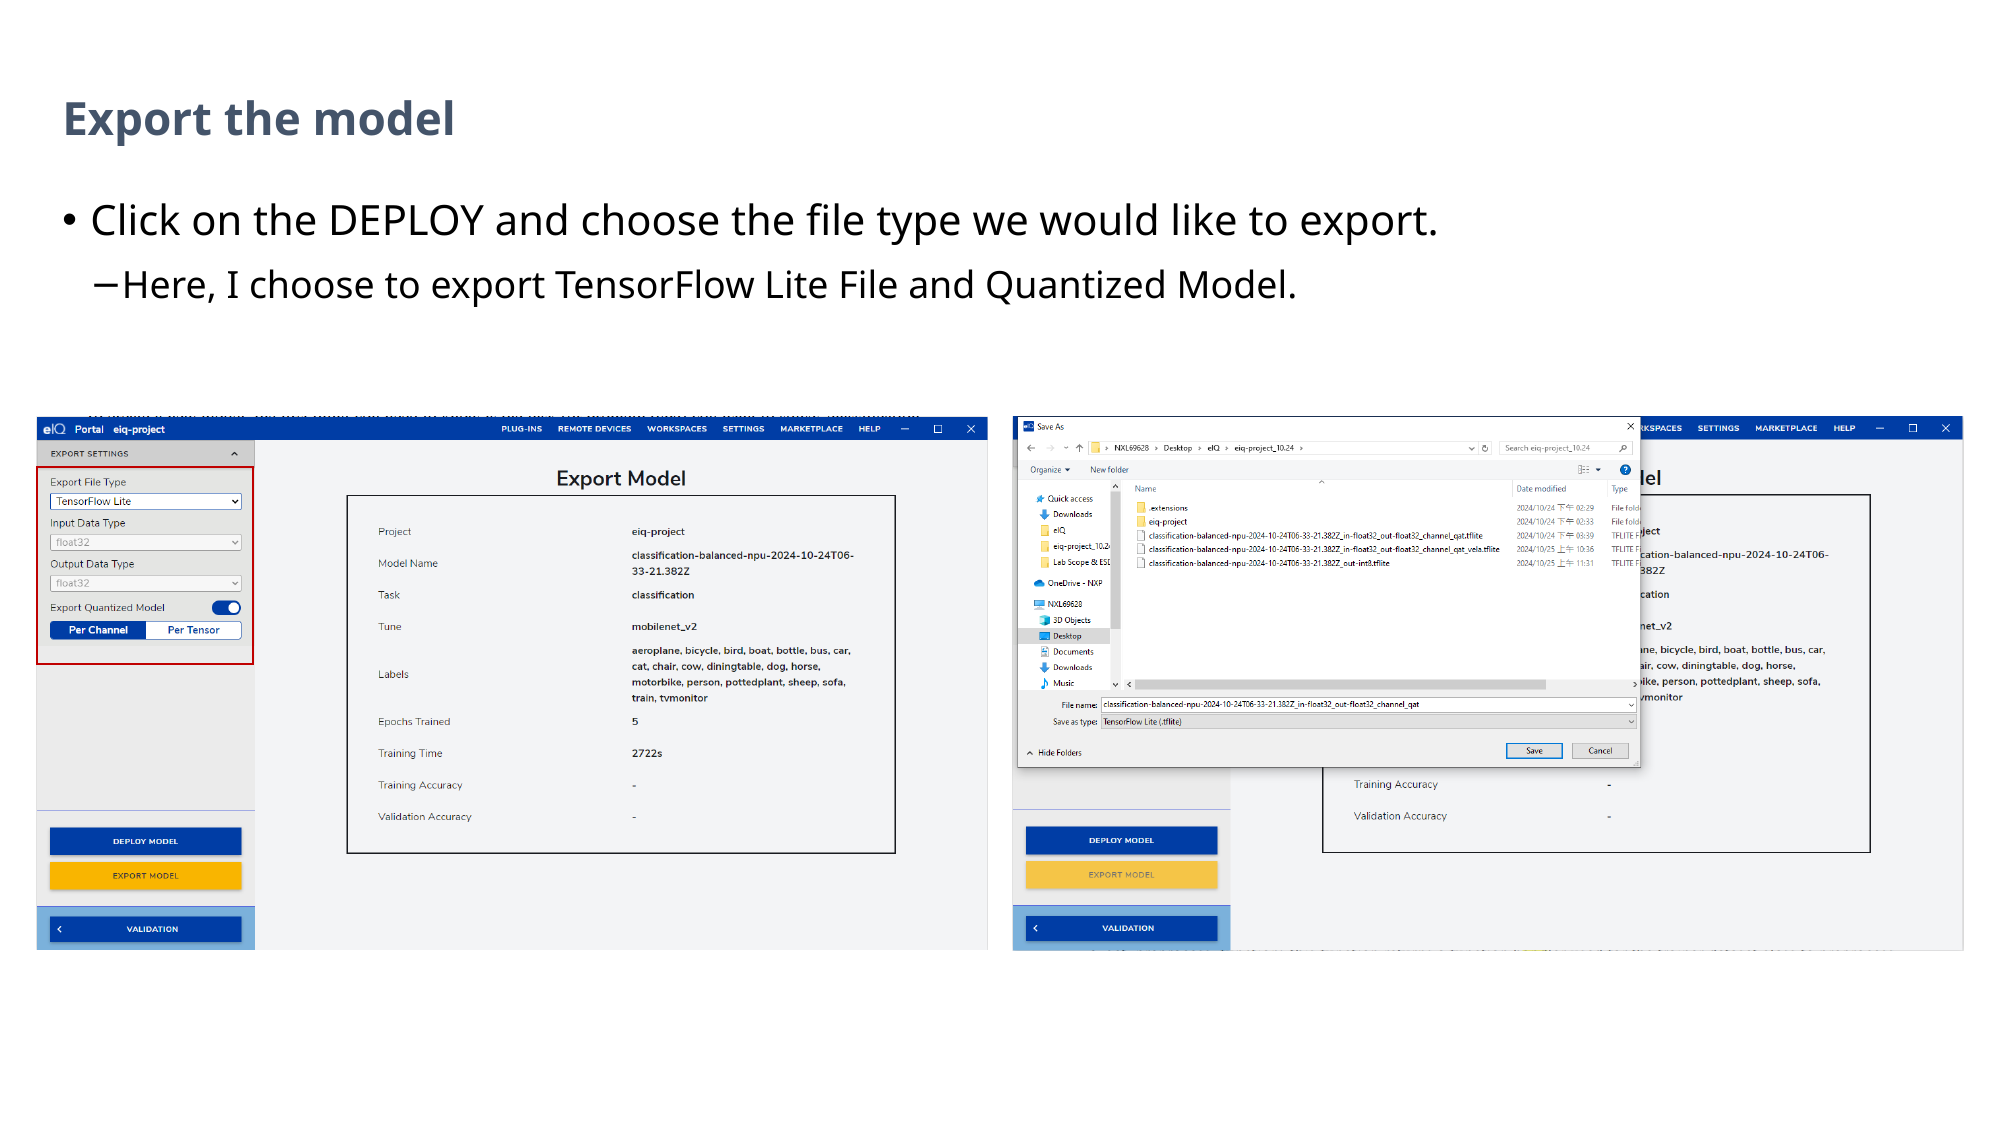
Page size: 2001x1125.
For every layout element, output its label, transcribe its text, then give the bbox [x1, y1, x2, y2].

list Click on the DEPLOY and choose the file type we would like to export. Here, I choose to export TensorFlow Lite File and Quantized Model. [62, 188, 1938, 974]
picture [36, 416, 988, 950]
title Export the model [62, 61, 1938, 173]
picture [1012, 416, 1964, 951]
